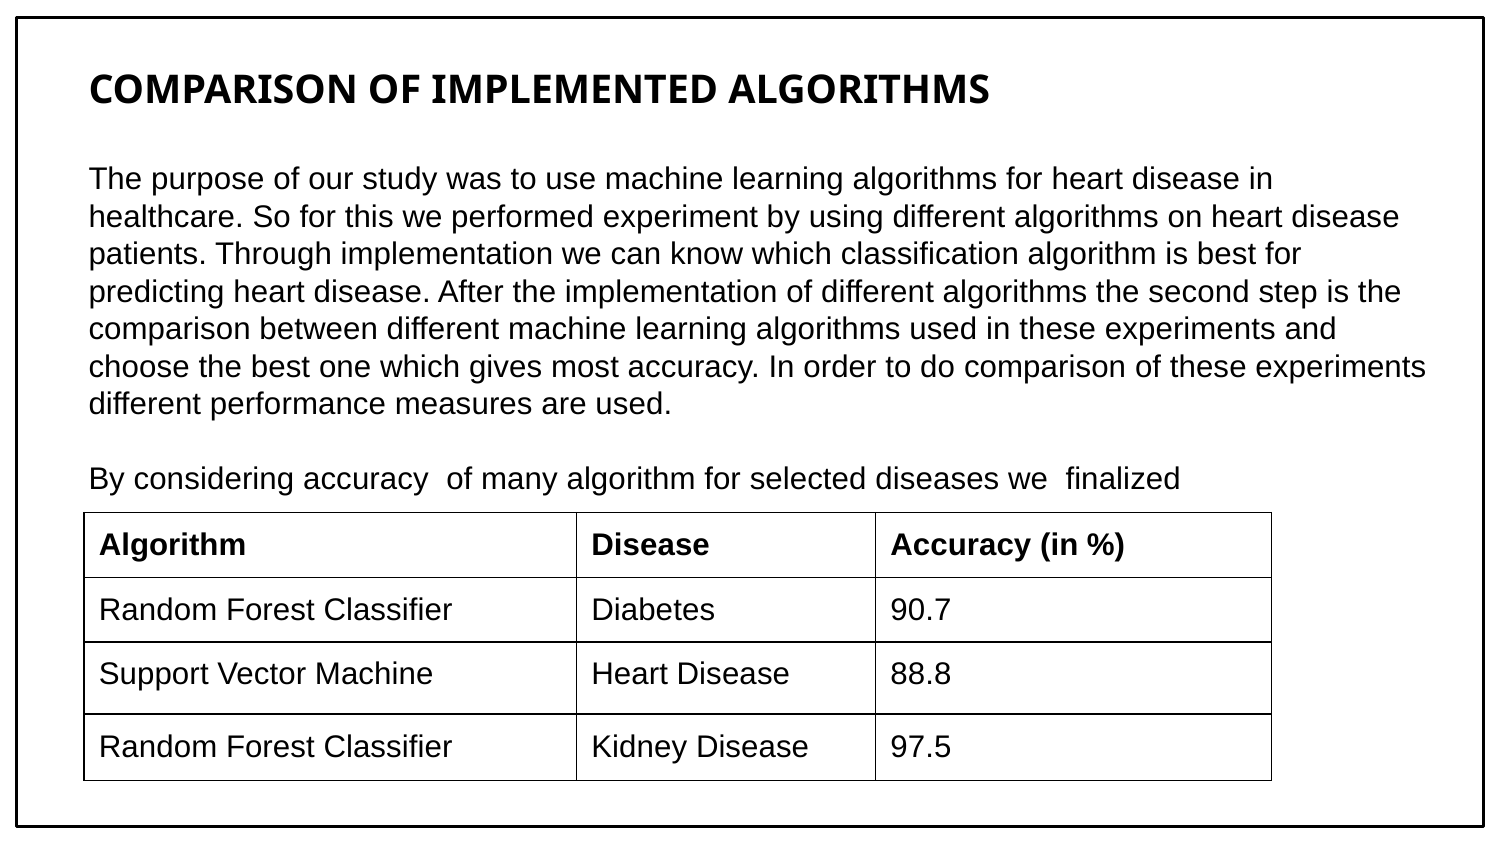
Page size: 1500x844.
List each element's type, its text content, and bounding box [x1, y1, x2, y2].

table_header Disease [577, 513, 875, 577]
table_cell 88.8 [876, 643, 1271, 713]
table_cell Heart Disease [577, 643, 875, 713]
table_header Algorithm [85, 513, 576, 577]
table_cell 97.5 [876, 715, 1271, 780]
table_cell Support Vector Machine [85, 643, 576, 713]
subtitle COMPARISON OF IMPLEMENTED ALGORITHMS The purpose of our study was to use machine learning algorithms for heart disease in healthcare. So for this we performed experiment by using different algorithms on heart disease patients. Through implementation we can know which classification algorithm is best for predicting heart disease. After the implementation of different algorithms the second step is the comparison between different machine learning algorithms used in these experiments and choose the best one which gives most accuracy. In order to do comparison of these experiments different performance measures are used. By considering accuracy of many algorithm for selected diseases we finalized [73, 48, 1451, 784]
table_cell Kidney Disease [577, 715, 875, 780]
table_cell Random Forest Classifier [85, 578, 576, 641]
table_header Accuracy (in %) [876, 513, 1271, 577]
table_cell 90.7 [876, 578, 1271, 641]
table_cell Diabetes [577, 578, 875, 641]
table_cell Random Forest Classifier [85, 715, 576, 780]
